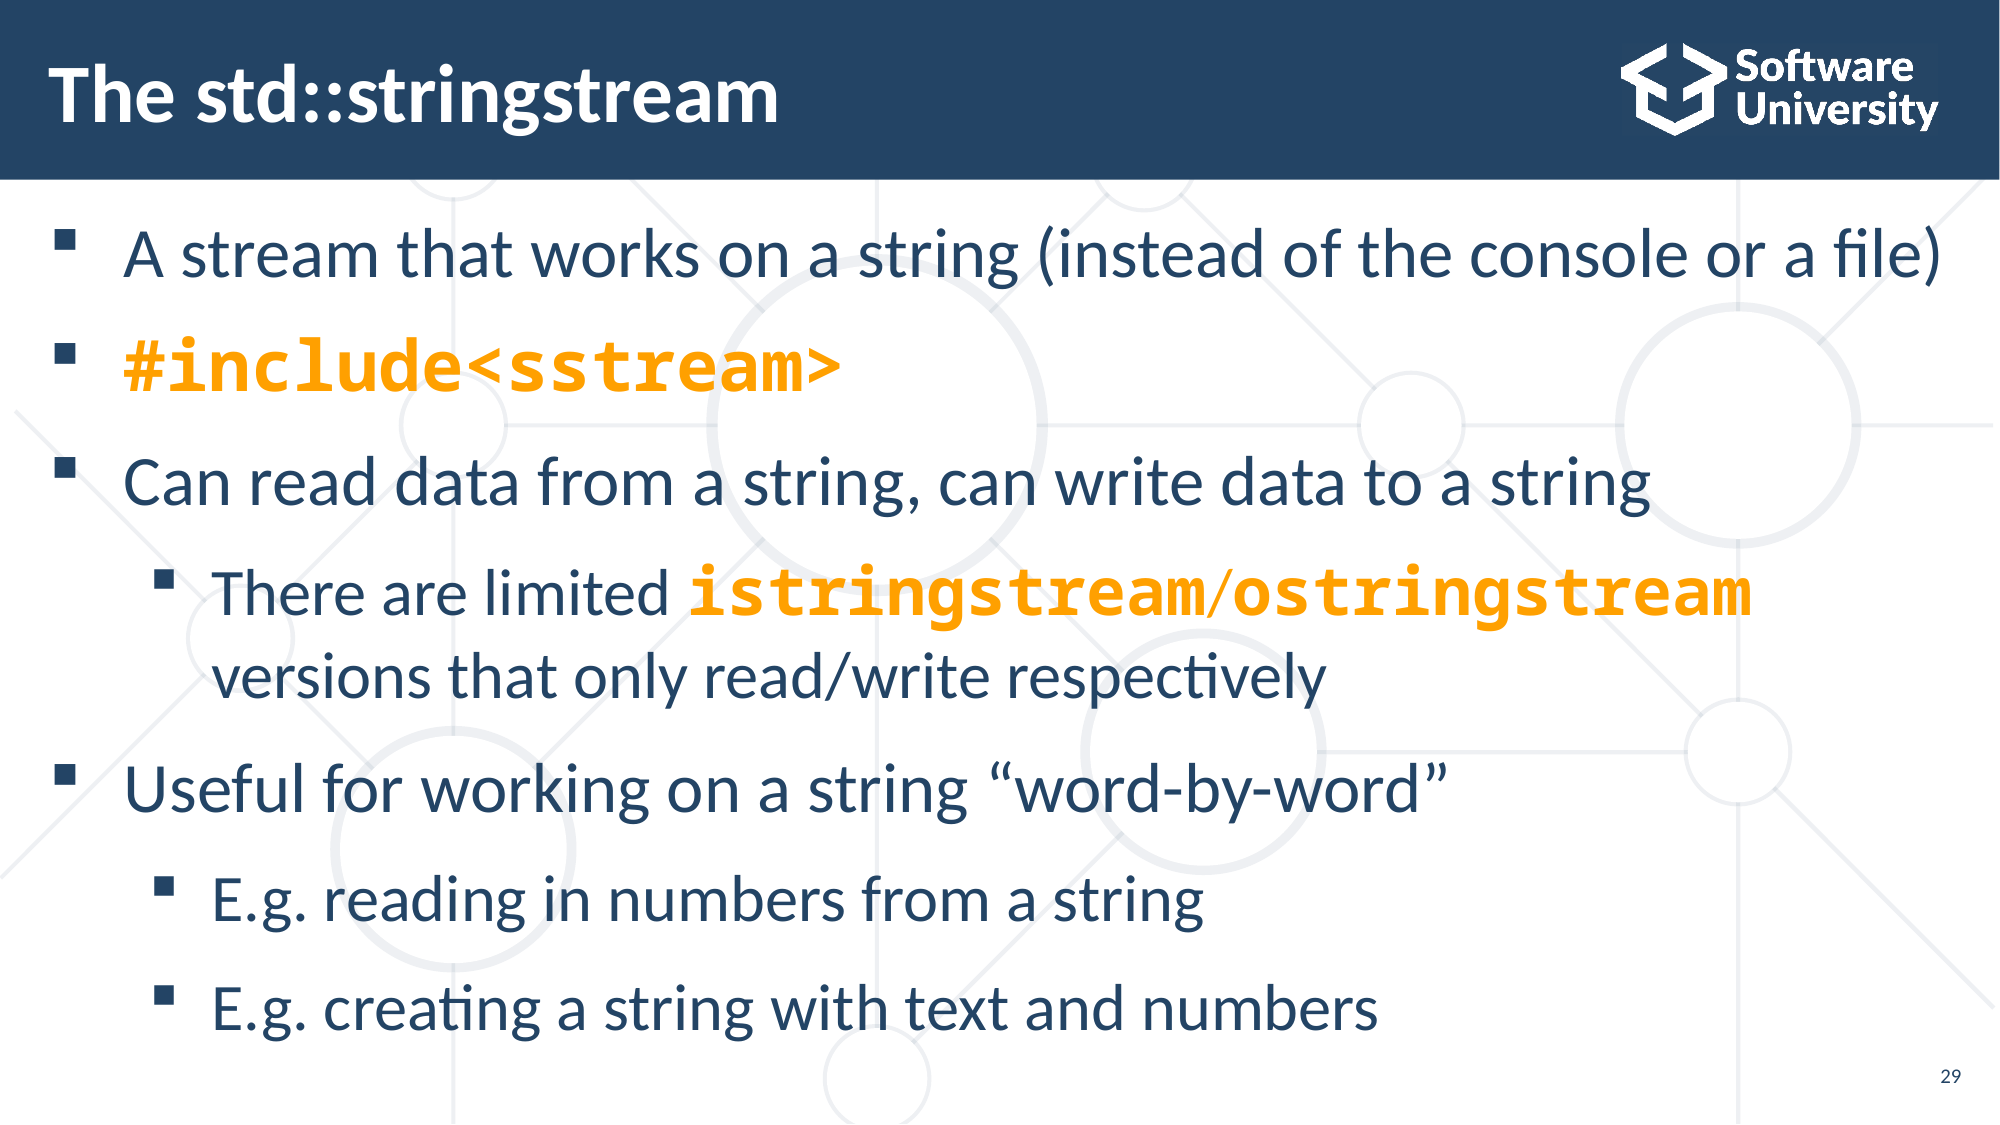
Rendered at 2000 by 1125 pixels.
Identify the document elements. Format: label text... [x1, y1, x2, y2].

picture [1621, 43, 1939, 136]
list A stream that works on a string (instead of the console or a file) #include<sstream> Can read data from a string, can write data to a string There are limited istringstream/ostringstream versions that only read/write respectively Useful for working on a string “word-by-word” E.g. reading in numbers from a string E.g. creating a string with text and numbers [31, 196, 1970, 1050]
slide_number 29 [1896, 1049, 1968, 1101]
title The std::stringstream [31, 16, 1591, 162]
